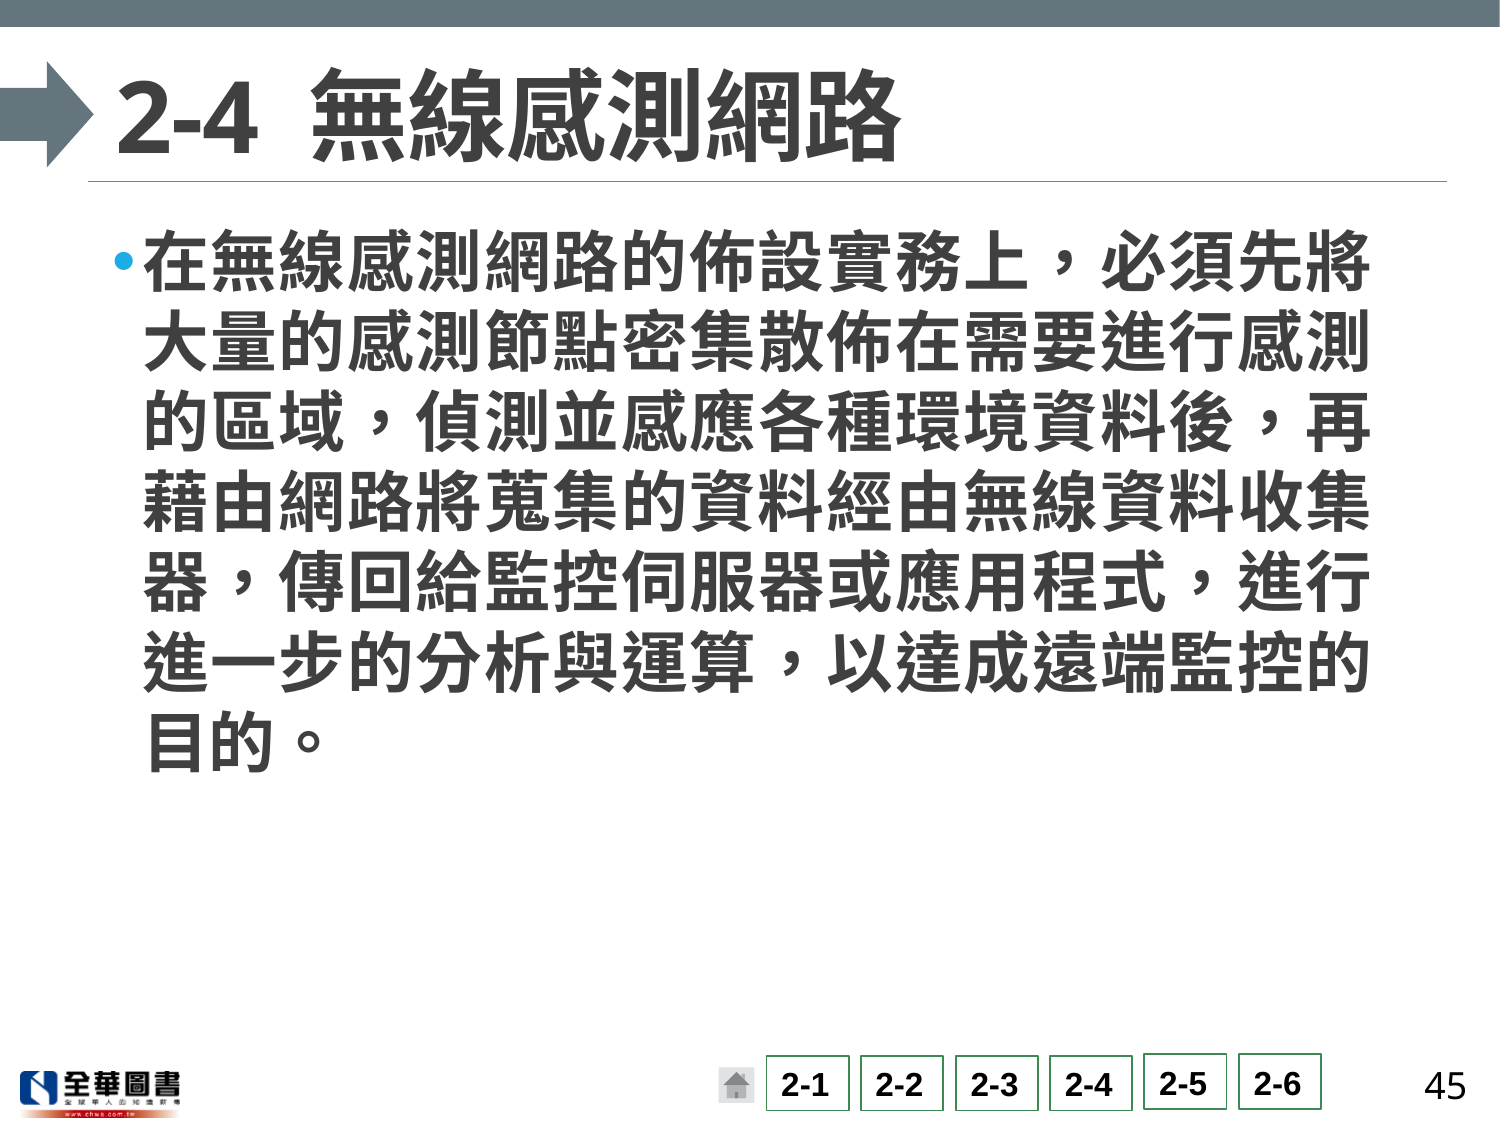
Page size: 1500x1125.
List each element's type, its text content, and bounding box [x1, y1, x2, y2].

title 2-4 無線感測網路 [100, 47, 1447, 182]
picture [20, 1071, 180, 1118]
slide_number 45 [1320, 1057, 1483, 1118]
list 在無線感測網路的佈設實務上，必須先將大量的感測節點密集散佈在需要進行感測的區域，偵測並感應各種環境資料後，再藉由網路將蒐集的資料經由無線資料收集器，傳回給監控伺服器或應用程式，進行進一步的分析與運算，以達成遠端監控的目的。 [112, 212, 1373, 1024]
